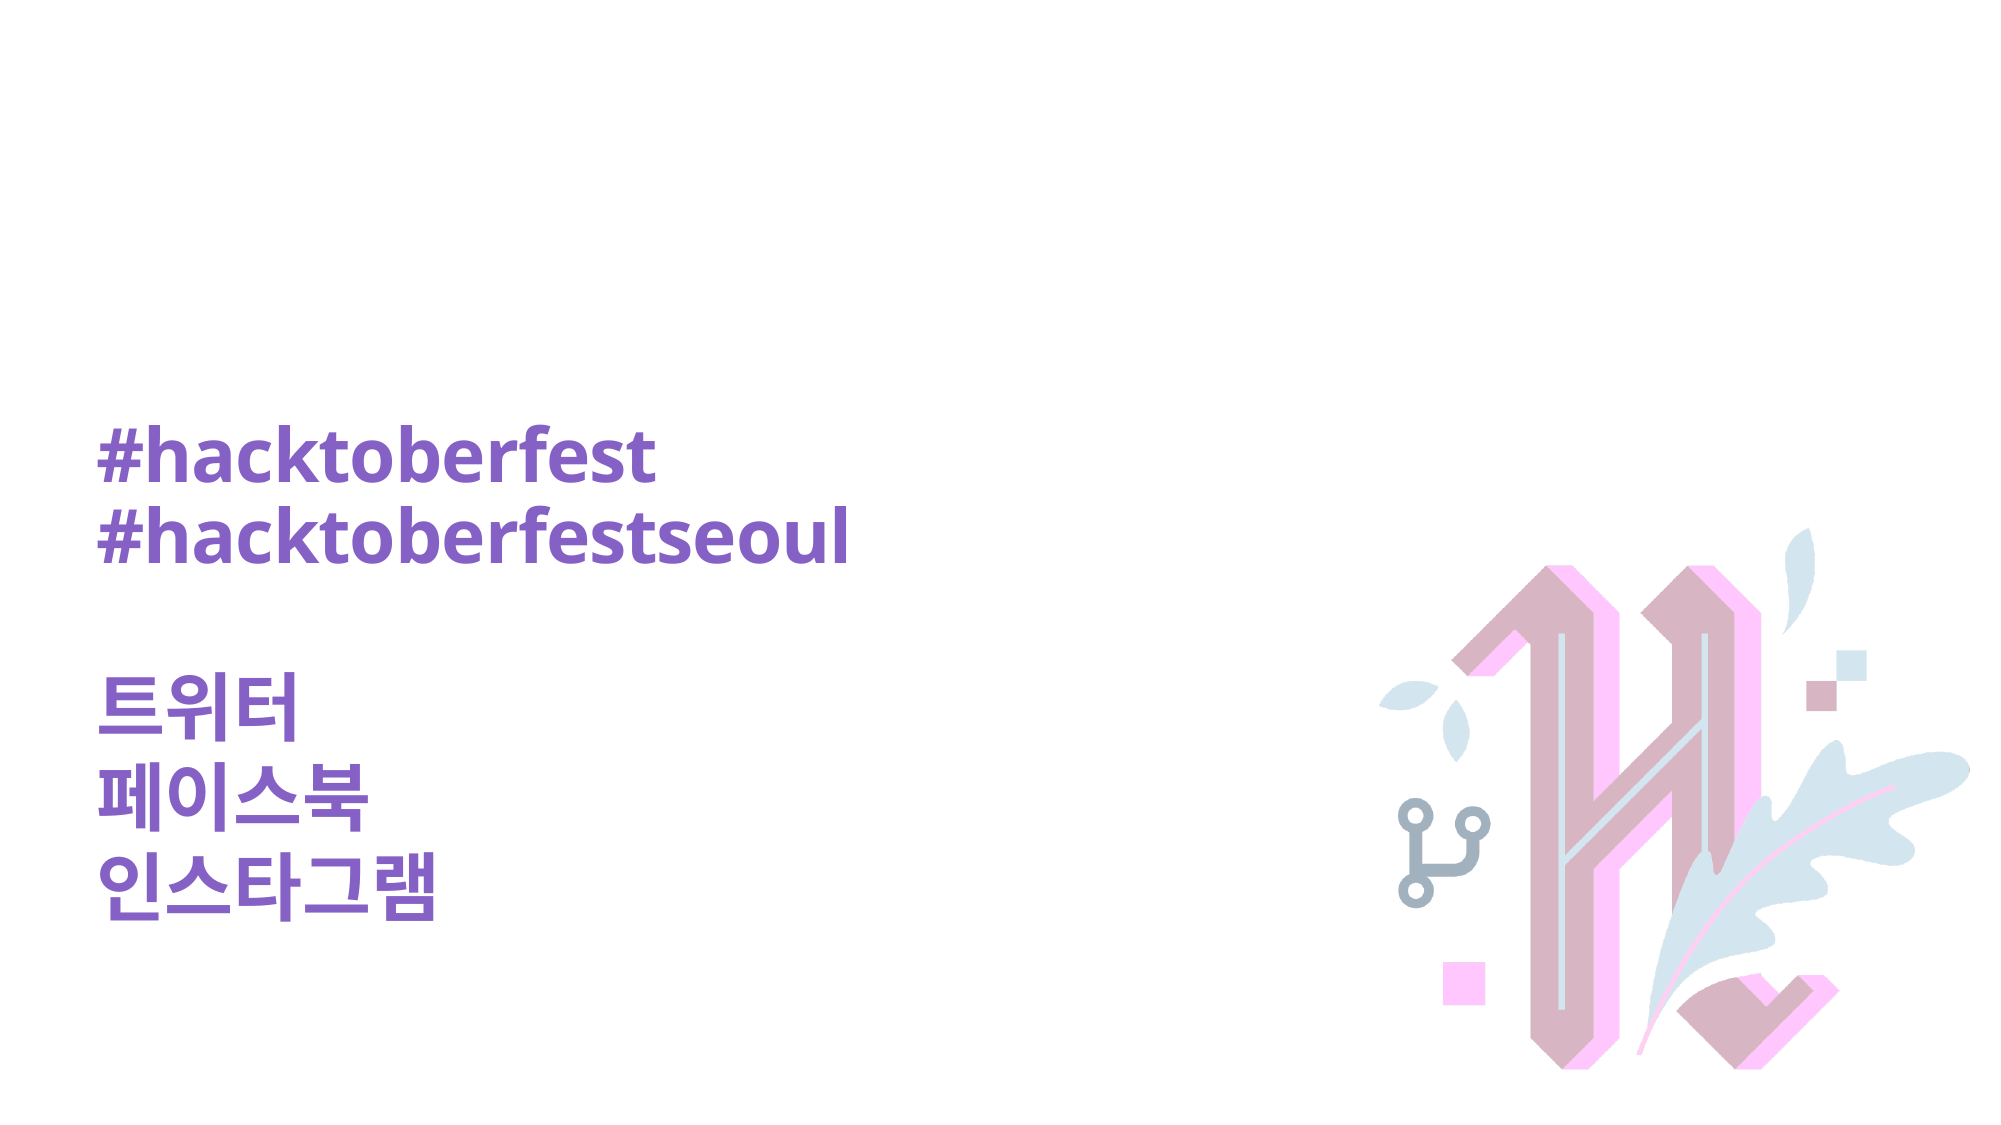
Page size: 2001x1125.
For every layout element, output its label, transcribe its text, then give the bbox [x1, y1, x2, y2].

text_box 트위터 페이스북 인스타그램 [95, 660, 1040, 931]
title #hacktoberfest #hacktoberfestseoul [96, 416, 1000, 580]
